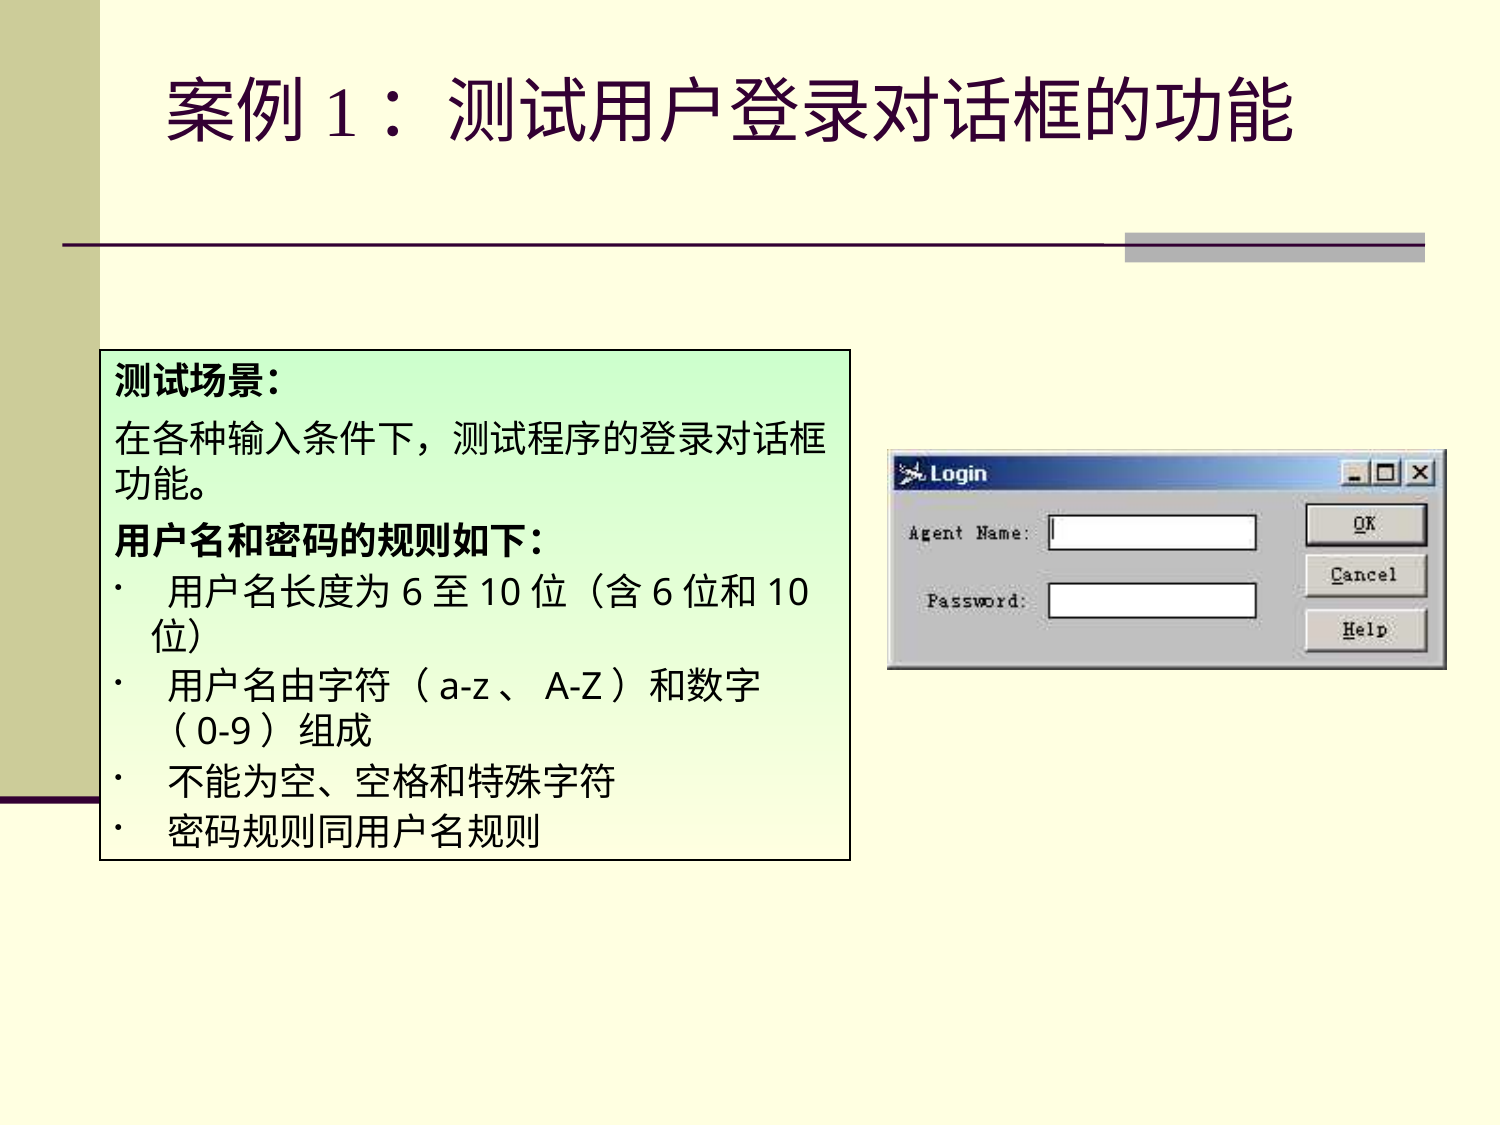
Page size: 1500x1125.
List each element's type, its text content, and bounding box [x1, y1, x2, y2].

text_box 测试场景： 在各种输入条件下，测试程序的登录对话框功能。 用户名和密码的规则如下： 用户名长度为6至10位（含6位和10位） 用户名由字符（a-z、A-Z）和数字（0-9）组成 不能为空、空格和特殊字符 密码规则同用户名规则 [99, 349, 850, 860]
title 案例1：测试用户登录对话框的功能 [150, 45, 1425, 171]
picture [887, 449, 1447, 670]
